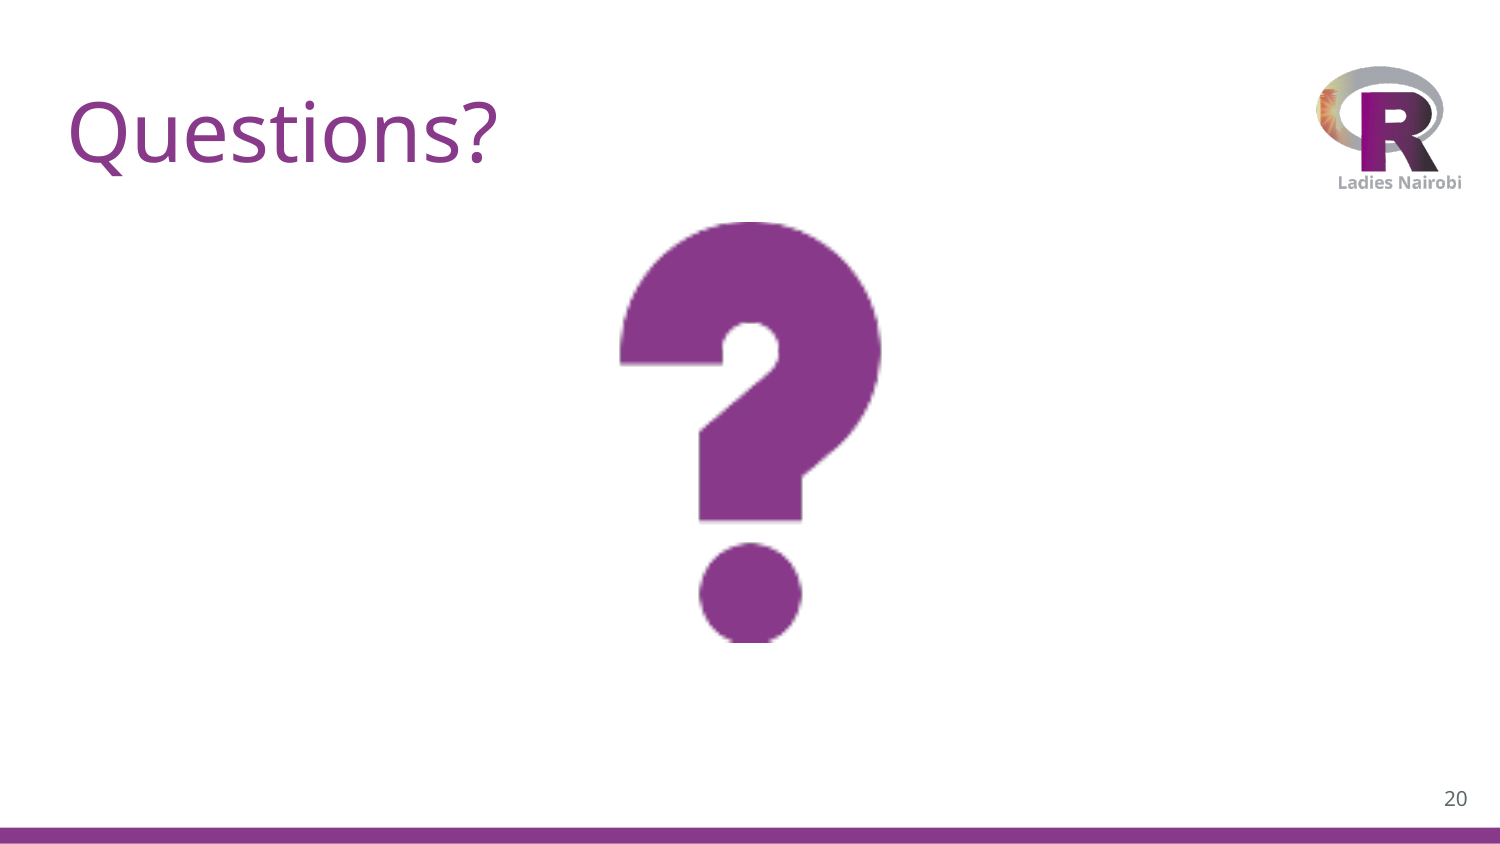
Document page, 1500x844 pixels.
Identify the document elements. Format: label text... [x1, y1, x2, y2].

picture [539, 222, 961, 644]
picture [1308, 63, 1470, 192]
title Questions? [51, 64, 1306, 167]
slide_number ‹#› [1392, 767, 1483, 833]
